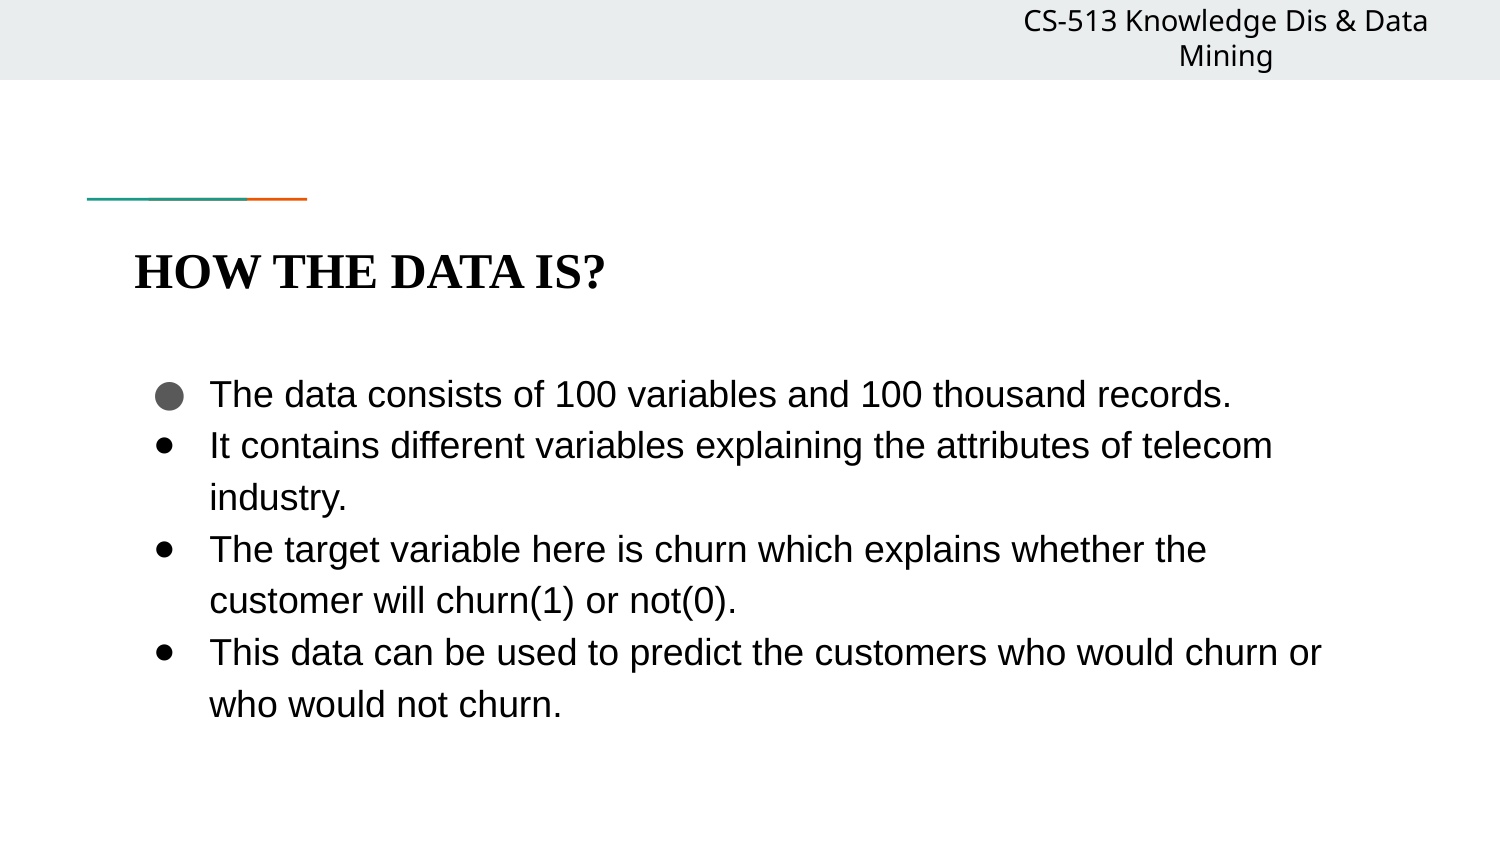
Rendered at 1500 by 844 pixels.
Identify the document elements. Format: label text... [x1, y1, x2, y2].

list The data consists of 100 variables and 100 thousand records. It contains different variables explaining the attributes of telecom industry. The target variable here is churn which explains whether the customer will churn(1) or not(0). This data can be used to predict the customers who would churn or who would not churn. [119, 347, 1381, 719]
title HOW THE DATA IS? [119, 223, 1381, 311]
text_box CS-513 Knowledge Dis & Data Mining [960, 0, 1493, 76]
